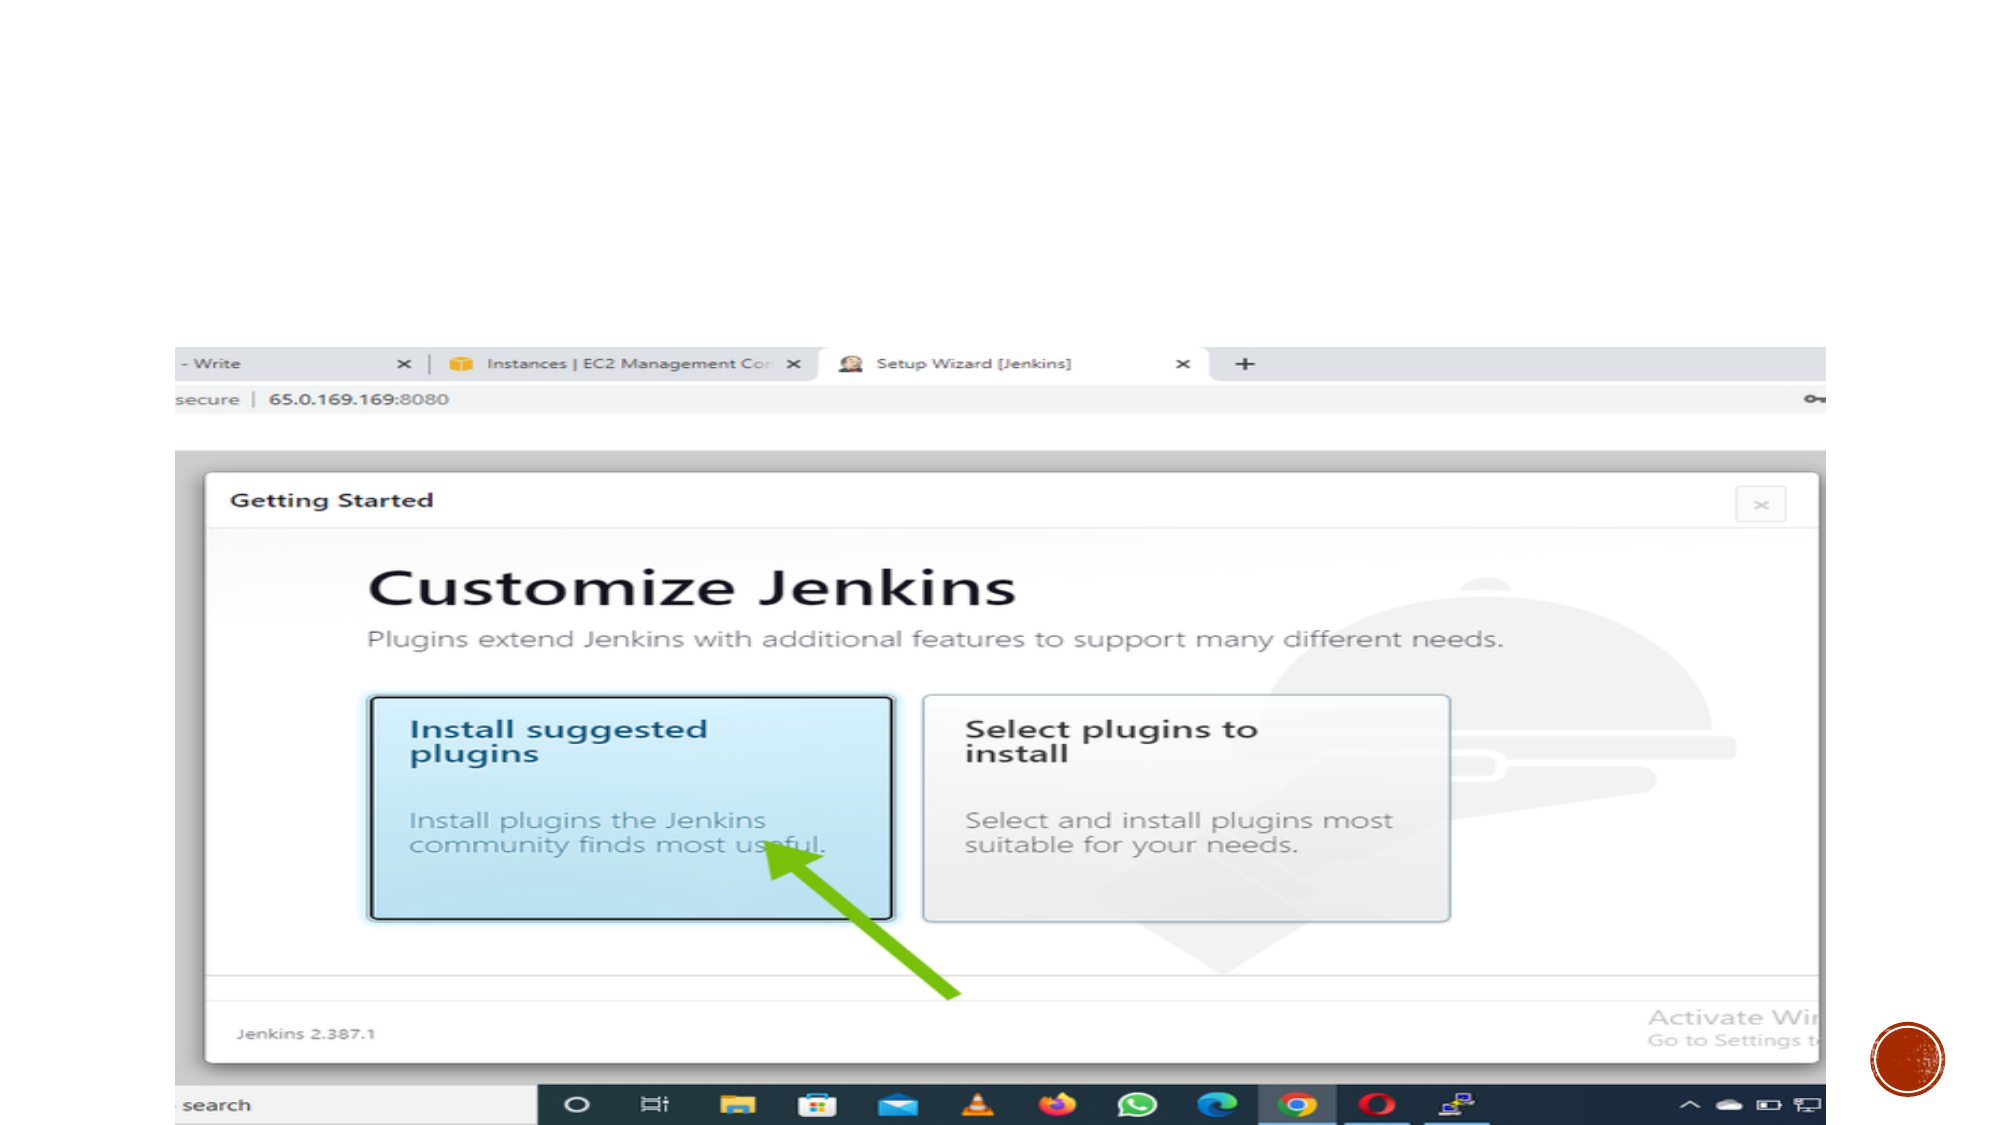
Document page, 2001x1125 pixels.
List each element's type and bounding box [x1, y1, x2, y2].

list [176, 349, 1823, 1125]
